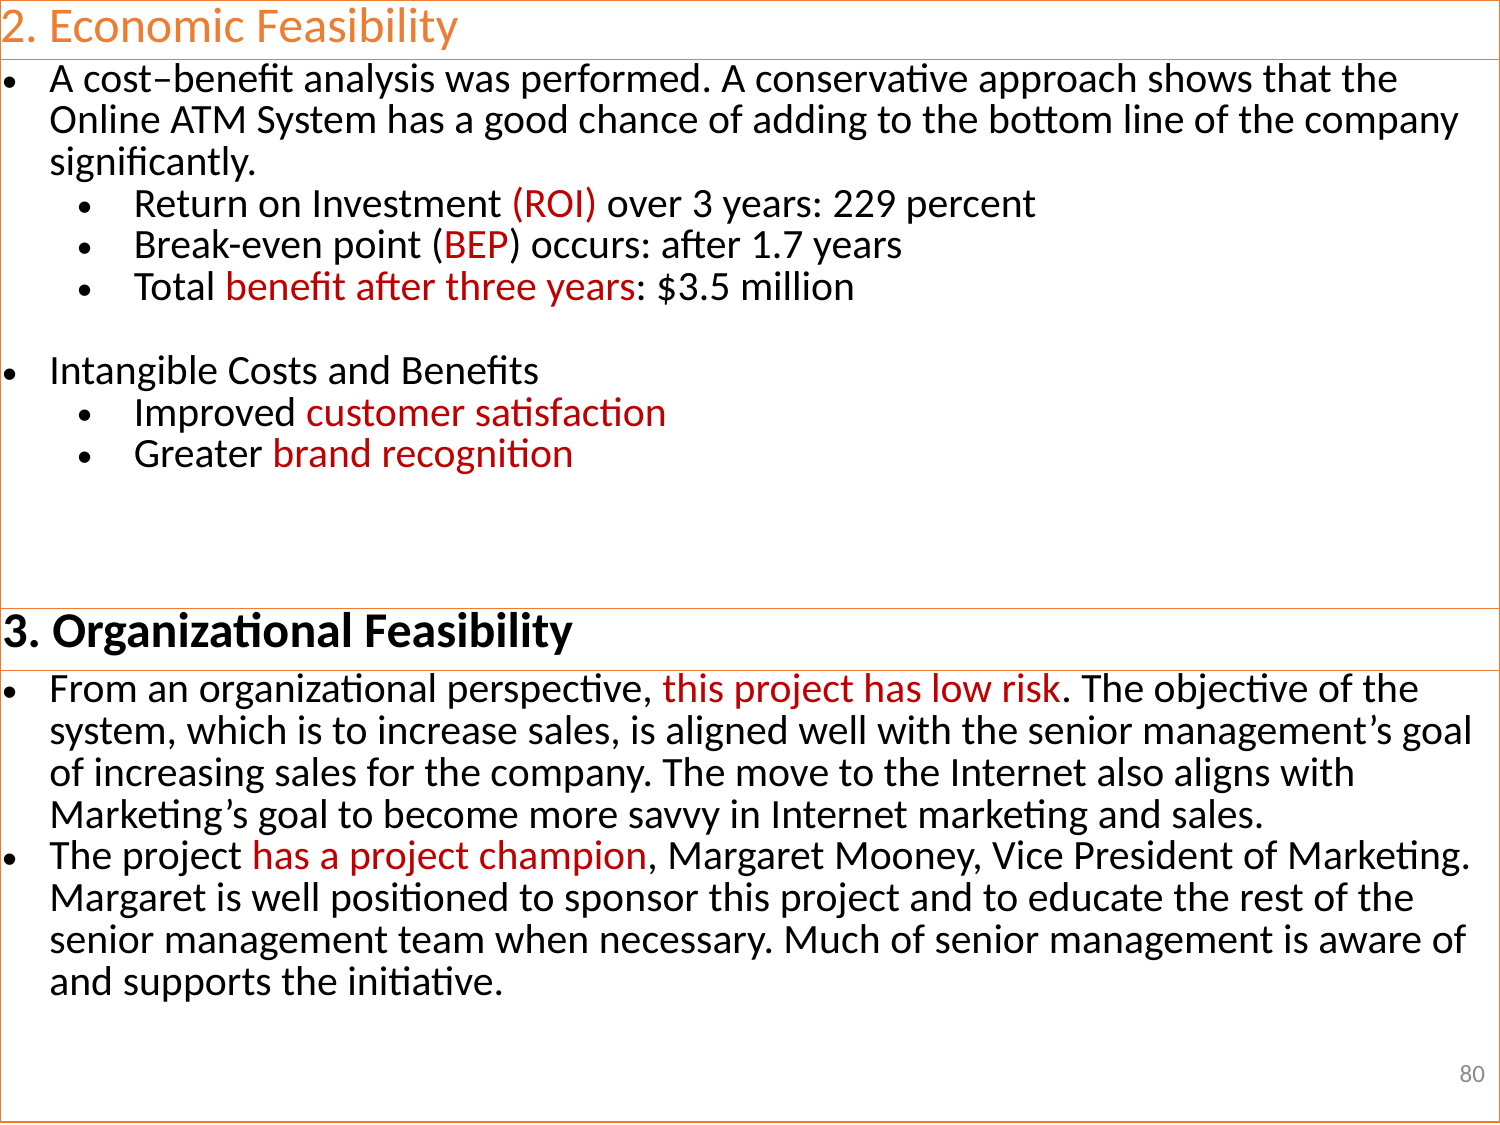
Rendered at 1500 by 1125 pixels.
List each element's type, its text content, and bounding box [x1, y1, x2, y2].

table_header 2. Economic Feasibility [1, 1, 1499, 59]
table_cell From an organizational perspective, this project has low risk. The objective of the system, which is to increase sales, is aligned well with the senior management’s goal of increasing sales for the company. The move to the Internet also aligns with Marketing’s goal to become more savvy in Internet marketing and sales. The project has a project champion, Margaret Mooney, Vice President of Marketing. Margaret is well positioned to sponsor this project and to educate the rest of the senior management team when necessary. Much of senior management is aware of and supports the initiative. [1, 671, 1499, 1121]
table_cell A cost–benefit analysis was performed. A conservative approach shows that the Online ATM System has a good chance of adding to the bottom line of the company significantly. Return on Investment (ROI) over 3 years: 229 percent Break-even point (BEP) occurs: after 1.7 years Total benefit after three years: $3.5 million Intangible Costs and Benefits Improved customer satisfaction Greater brand recognition [1, 60, 1499, 608]
slide_number 80 [1162, 1042, 1500, 1103]
table_cell 3. Organizational Feasibility [1, 609, 1499, 670]
